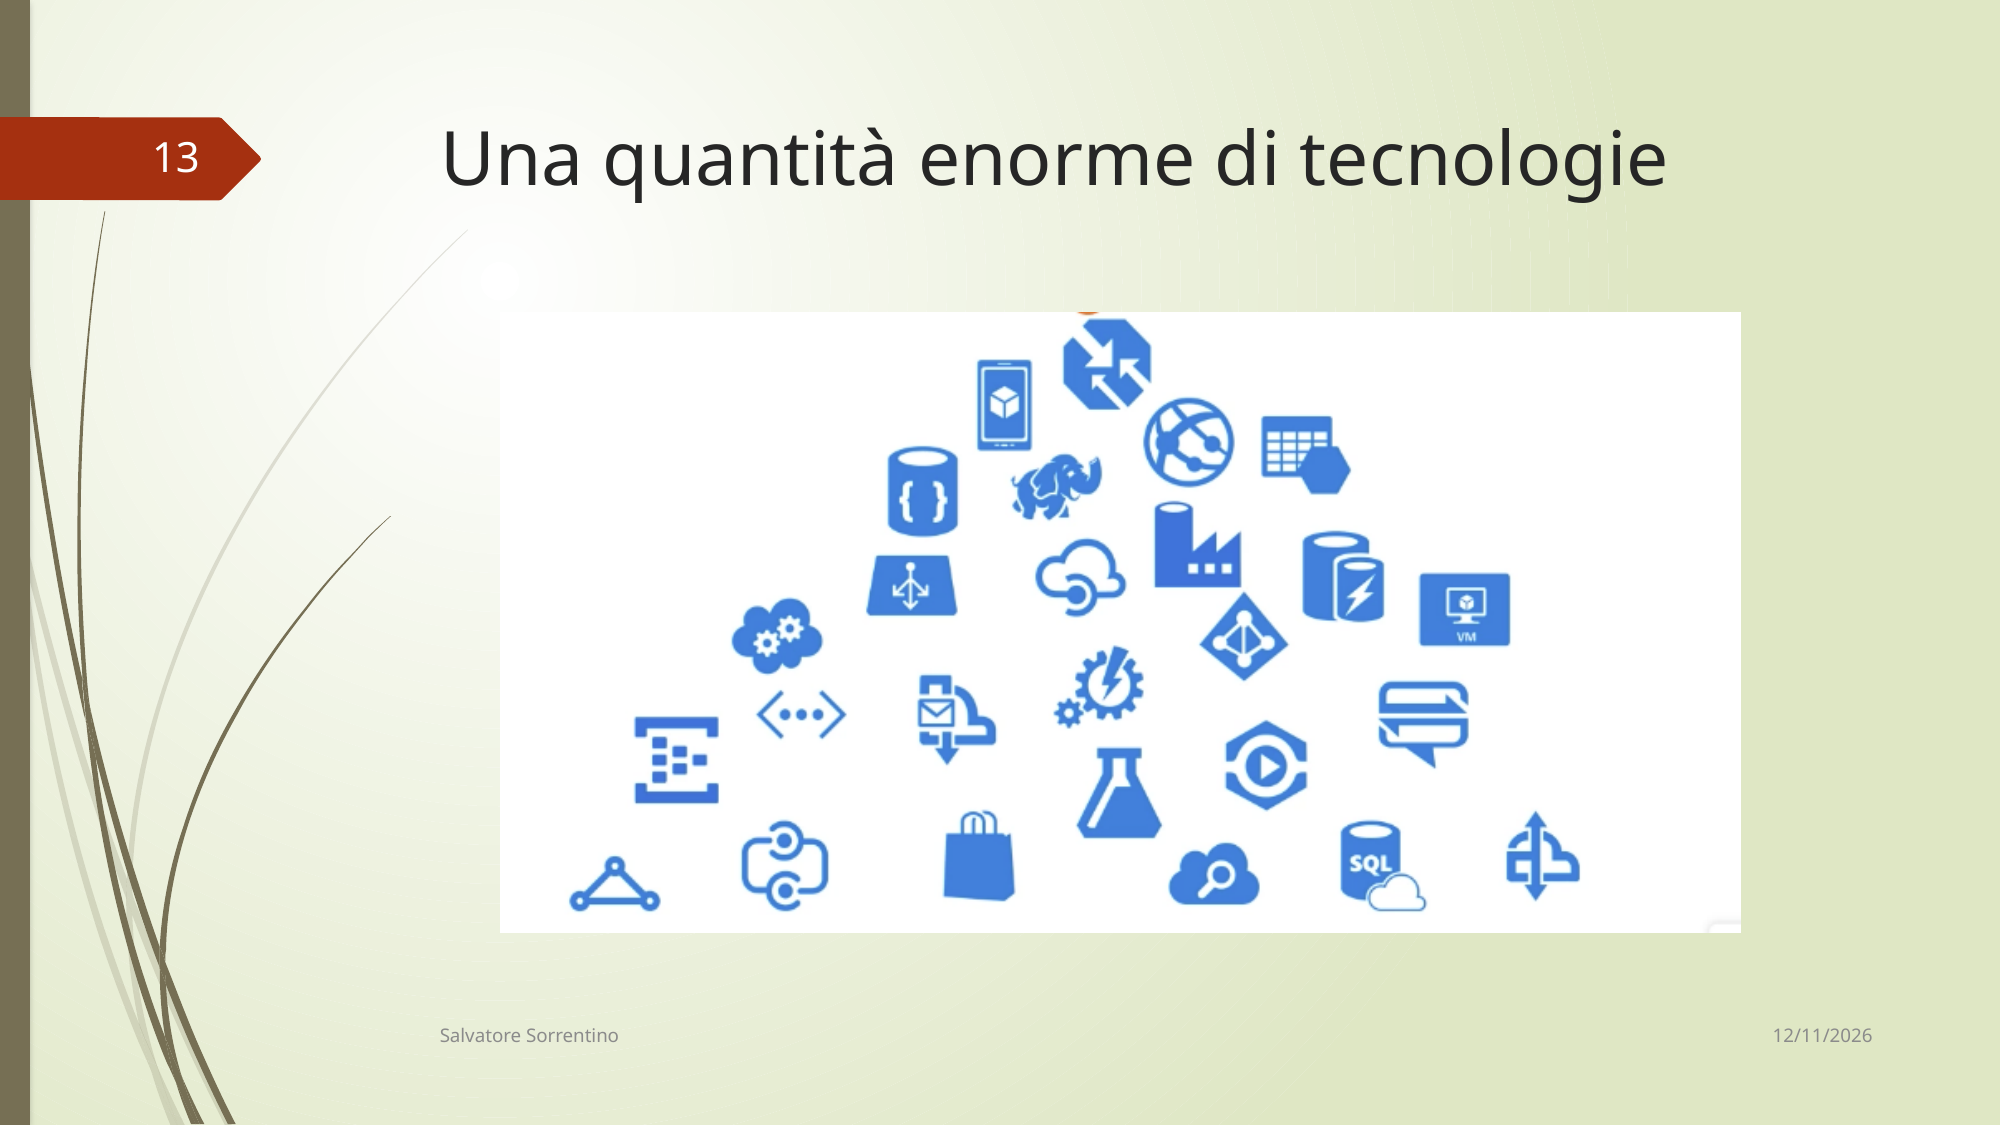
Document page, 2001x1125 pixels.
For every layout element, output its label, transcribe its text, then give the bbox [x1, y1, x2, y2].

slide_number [1699, 1005, 1888, 1067]
title Una quantità enorme di tecnologie [425, 102, 1888, 313]
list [500, 312, 1741, 933]
footer Salvatore Sorrentino [424, 1006, 1675, 1067]
slide_number 13 [87, 129, 216, 190]
